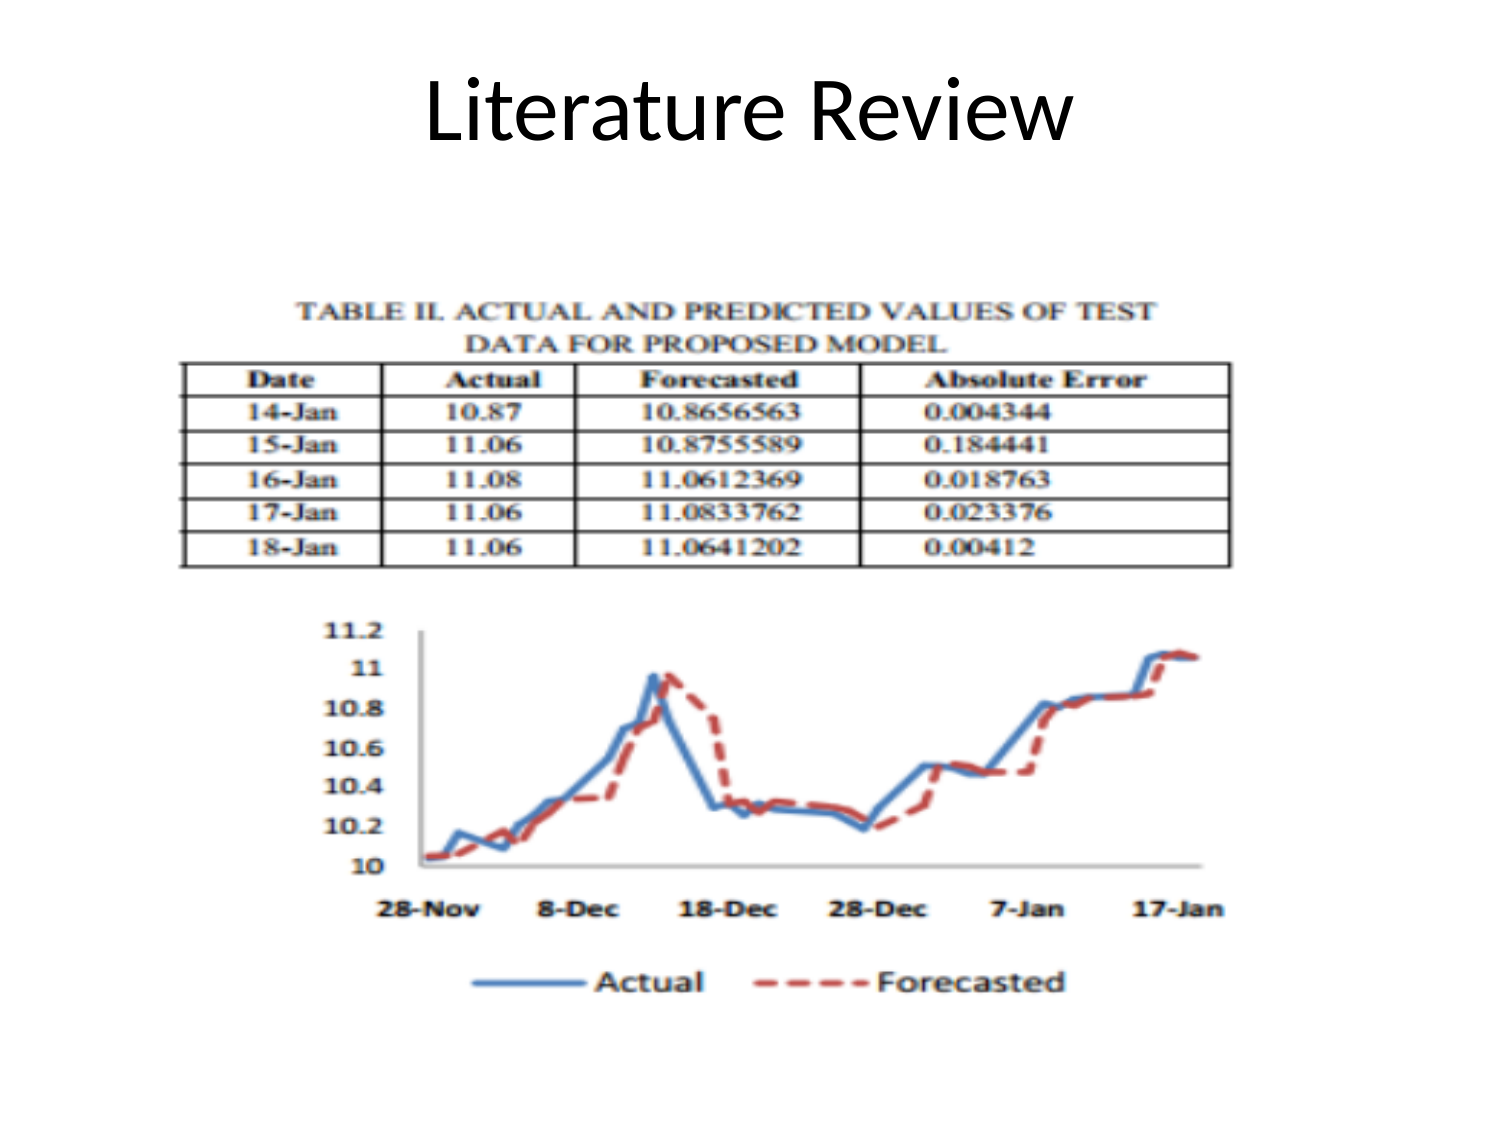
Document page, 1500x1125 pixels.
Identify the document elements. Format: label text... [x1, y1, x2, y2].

title Literature Review [75, 45, 1425, 233]
picture [168, 290, 1246, 1006]
